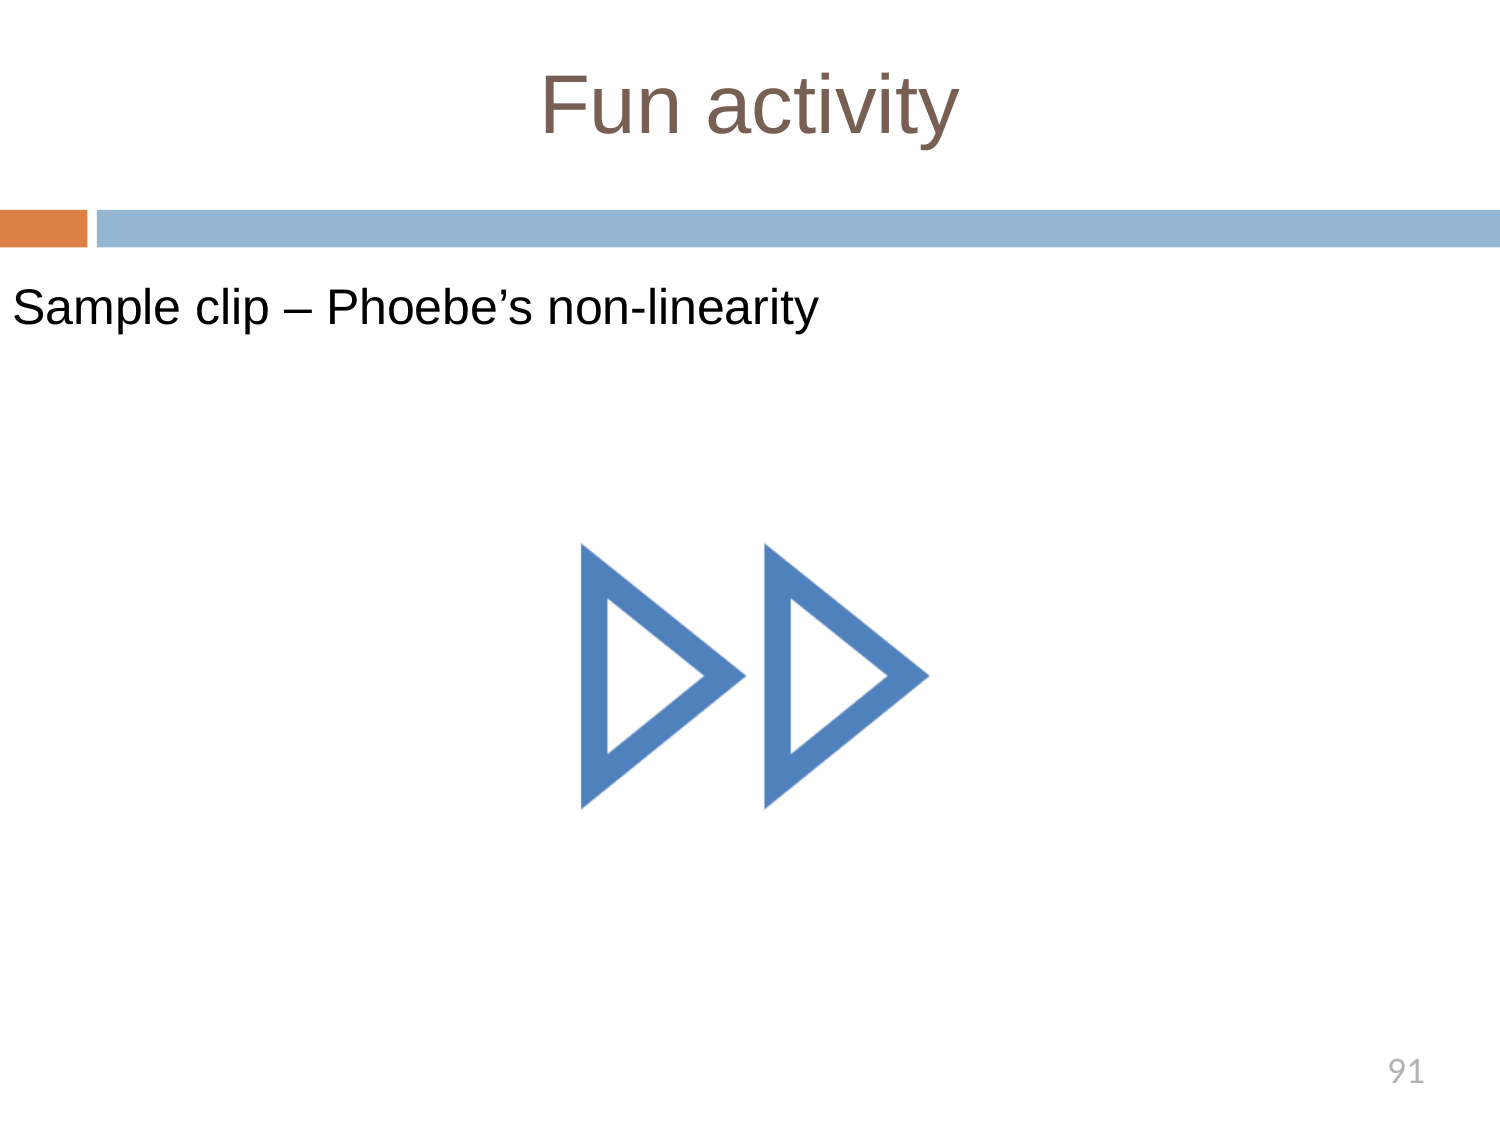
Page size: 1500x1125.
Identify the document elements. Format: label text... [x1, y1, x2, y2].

title Fun activity [87, 50, 1413, 151]
list Sample clip – Phoebe’s non-linearity [12, 275, 1348, 336]
slide_number 91 [1080, 1046, 1425, 1103]
picture [487, 424, 990, 928]
